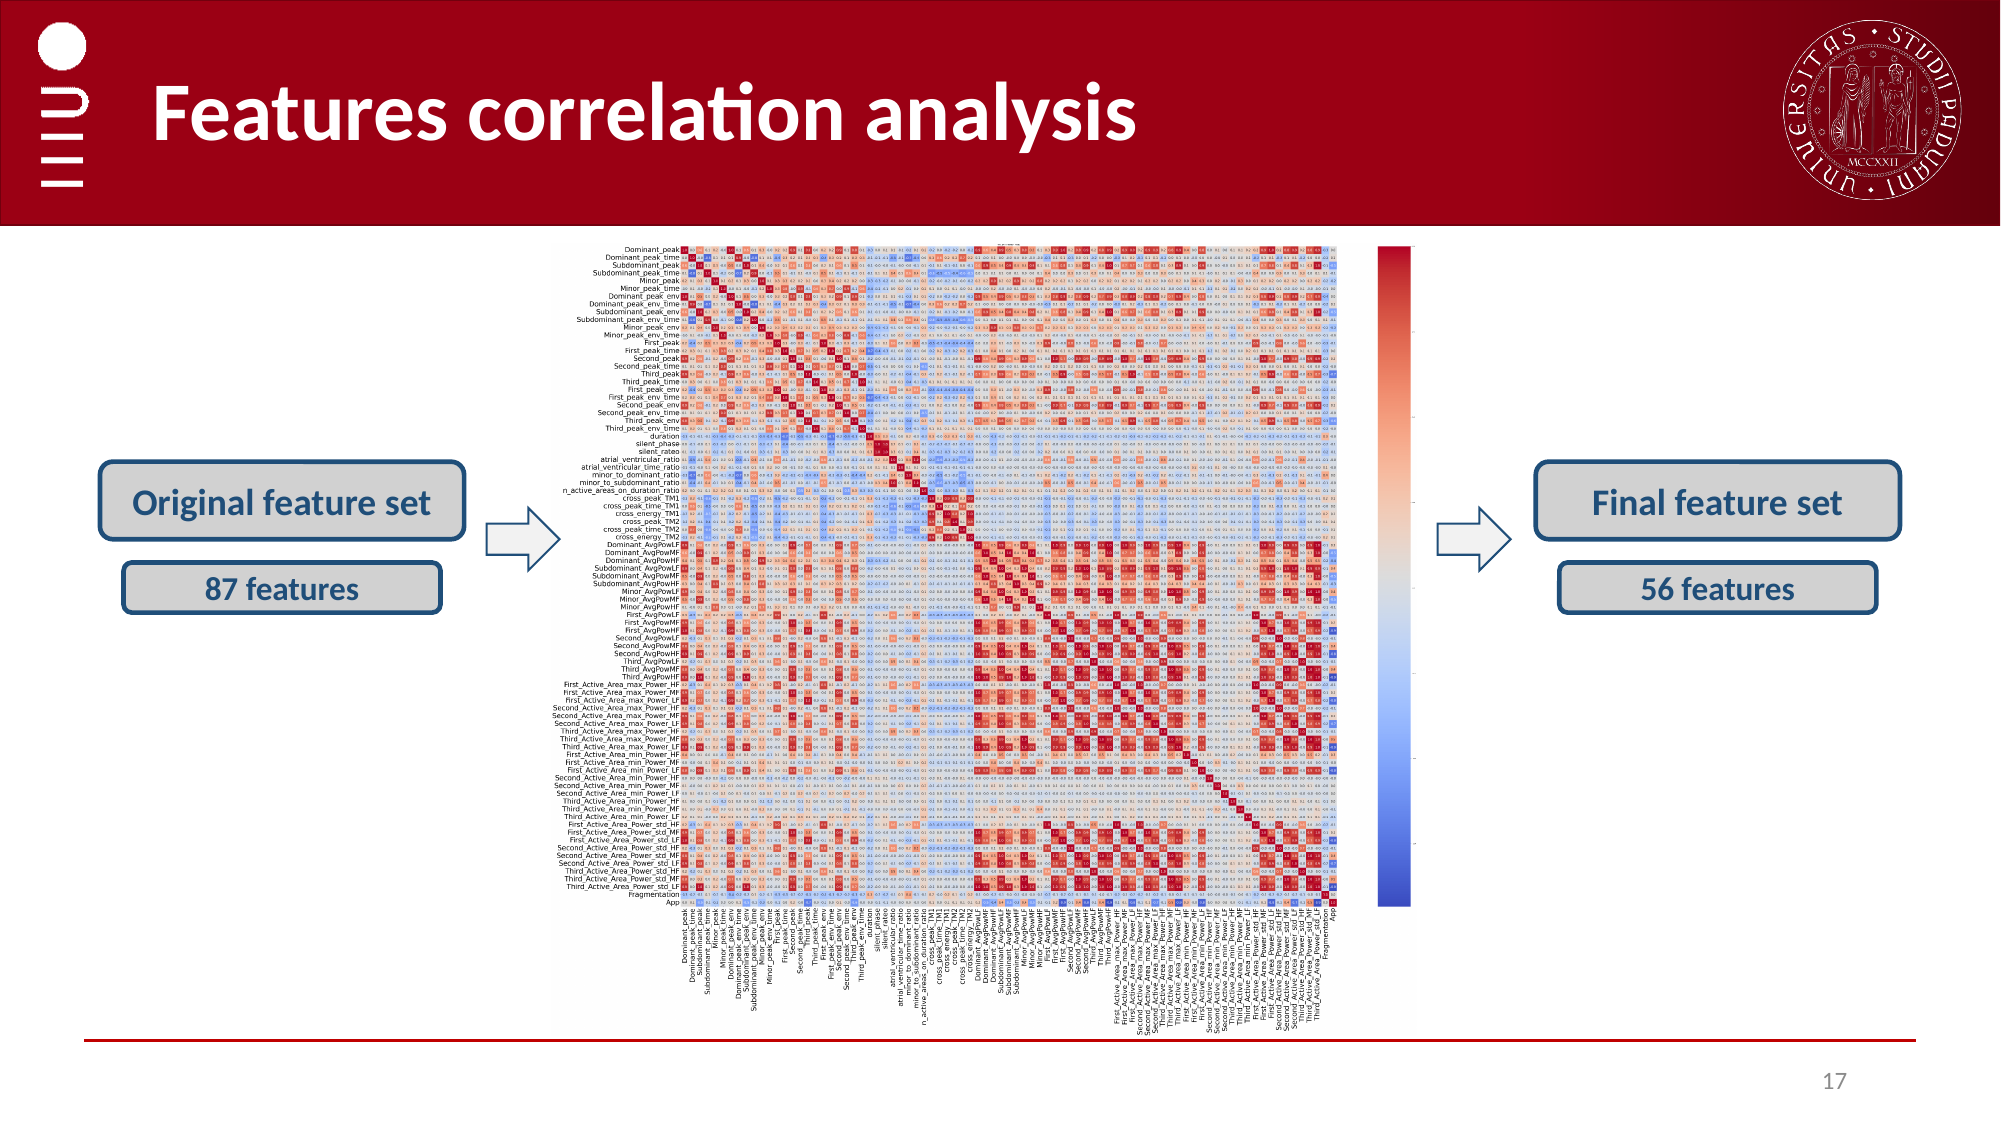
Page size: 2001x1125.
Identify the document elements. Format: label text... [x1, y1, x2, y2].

text_box [485, 505, 551, 573]
slide_number 17 [1412, 1049, 1863, 1110]
title Features correlation analysis [137, 34, 1763, 194]
text_box [1436, 505, 1513, 573]
text_box 87 features [123, 562, 441, 613]
picture [551, 243, 1417, 1036]
text_box Final feature set [1535, 461, 1900, 540]
picture [1783, 20, 1963, 200]
text_box 56 features [1559, 562, 1877, 613]
text_box Original feature set [99, 461, 465, 540]
